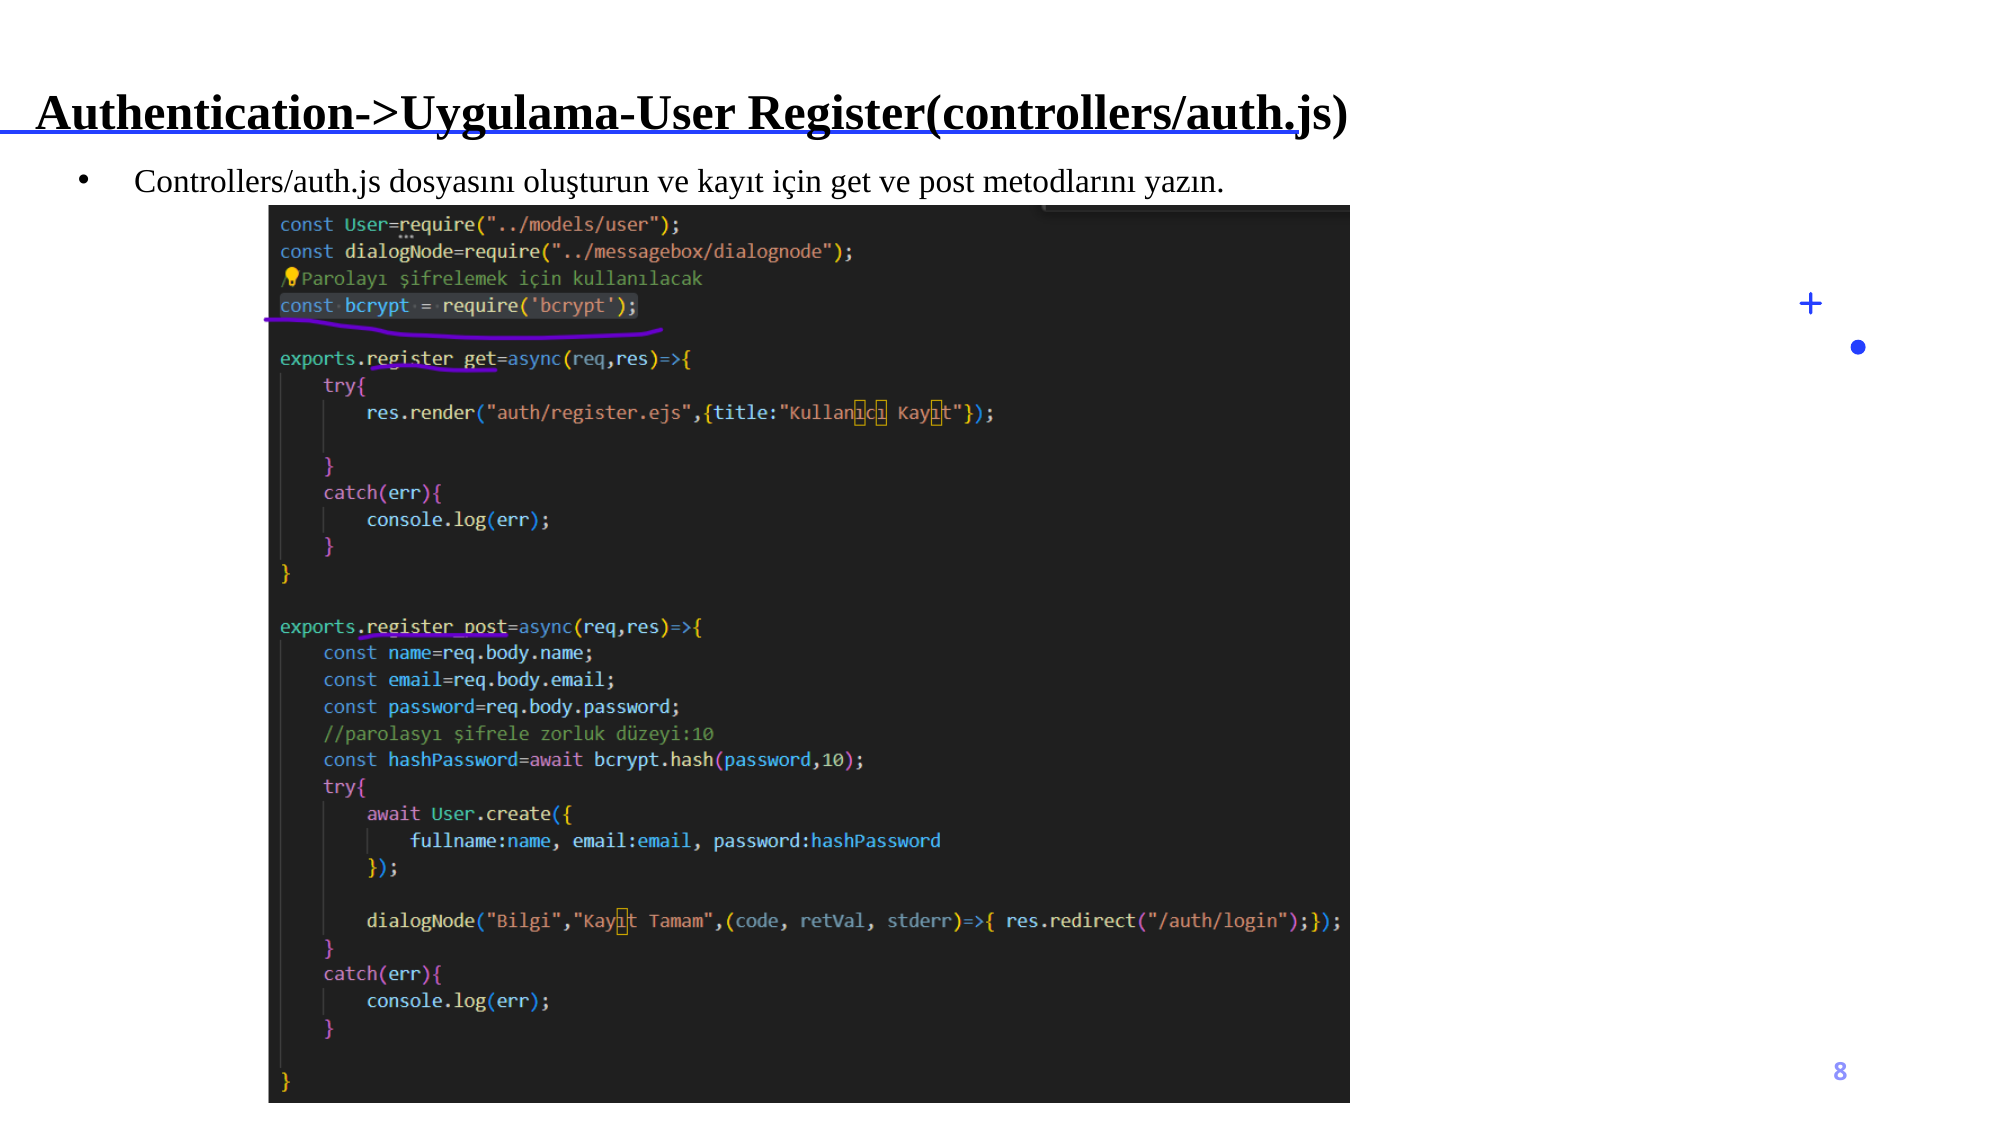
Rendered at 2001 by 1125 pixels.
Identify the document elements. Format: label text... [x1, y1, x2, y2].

list Controllers/auth.js dosyasını oluşturun ve kayıt için get ve post metodlarını yazın. [62, 148, 1863, 1010]
picture [263, 205, 1350, 1103]
title Authentication->Uygulama-User Register(controllers/auth.js) [20, 53, 1926, 148]
slide_number 8 [1412, 1042, 1863, 1103]
